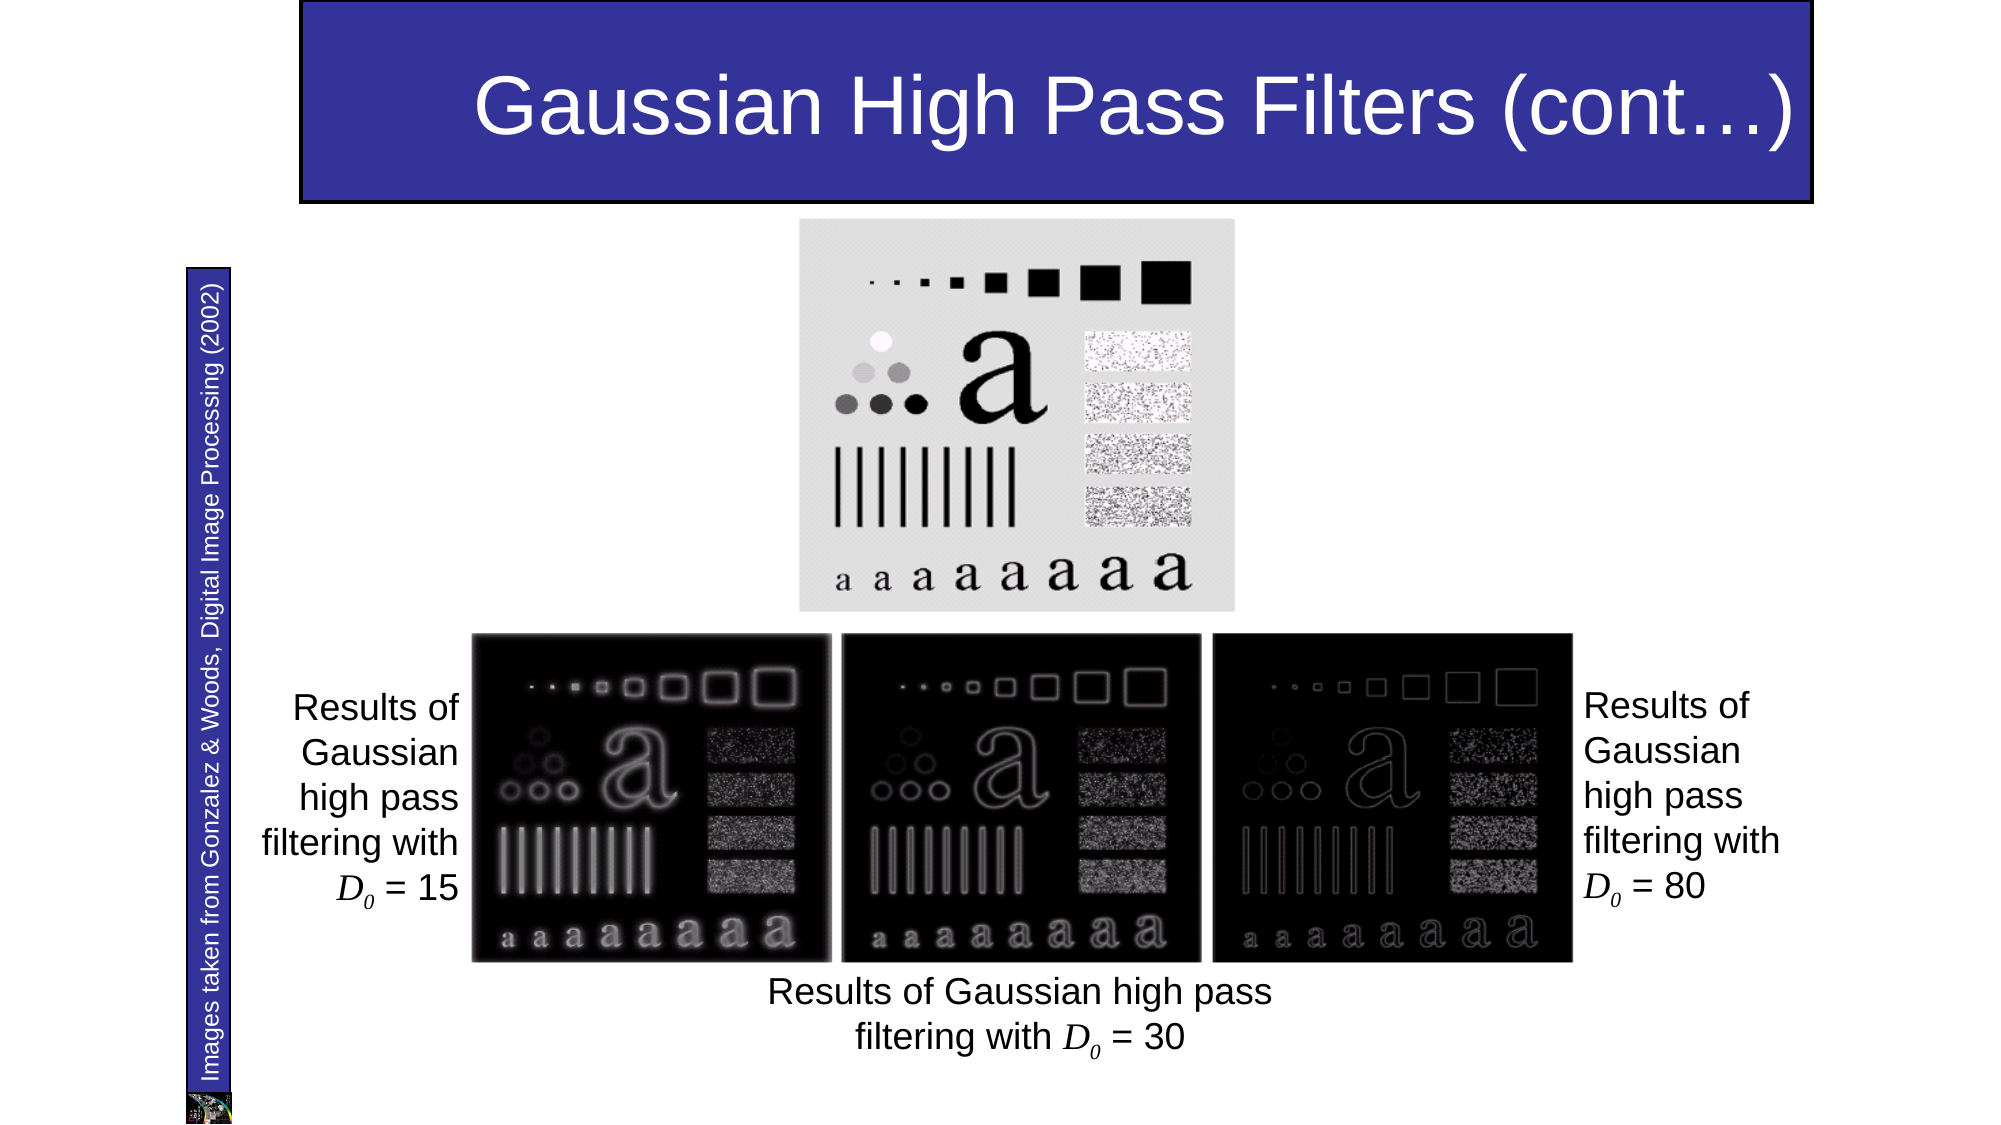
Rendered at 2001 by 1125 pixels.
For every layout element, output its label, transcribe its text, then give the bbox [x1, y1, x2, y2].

picture [460, 627, 1584, 972]
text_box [186, 267, 232, 1124]
text_box Results of Gaussian high pass filtering with D0 = 15 [236, 675, 455, 922]
text_box Results of Gaussian high pass filtering with D0 = 80 [1588, 673, 1823, 920]
text_box Gaussian High Pass Filters (cont…) [300, 0, 1813, 202]
picture [790, 214, 1240, 625]
text_box Results of Gaussian high pass filtering with D0 = 30 [743, 979, 1297, 1072]
